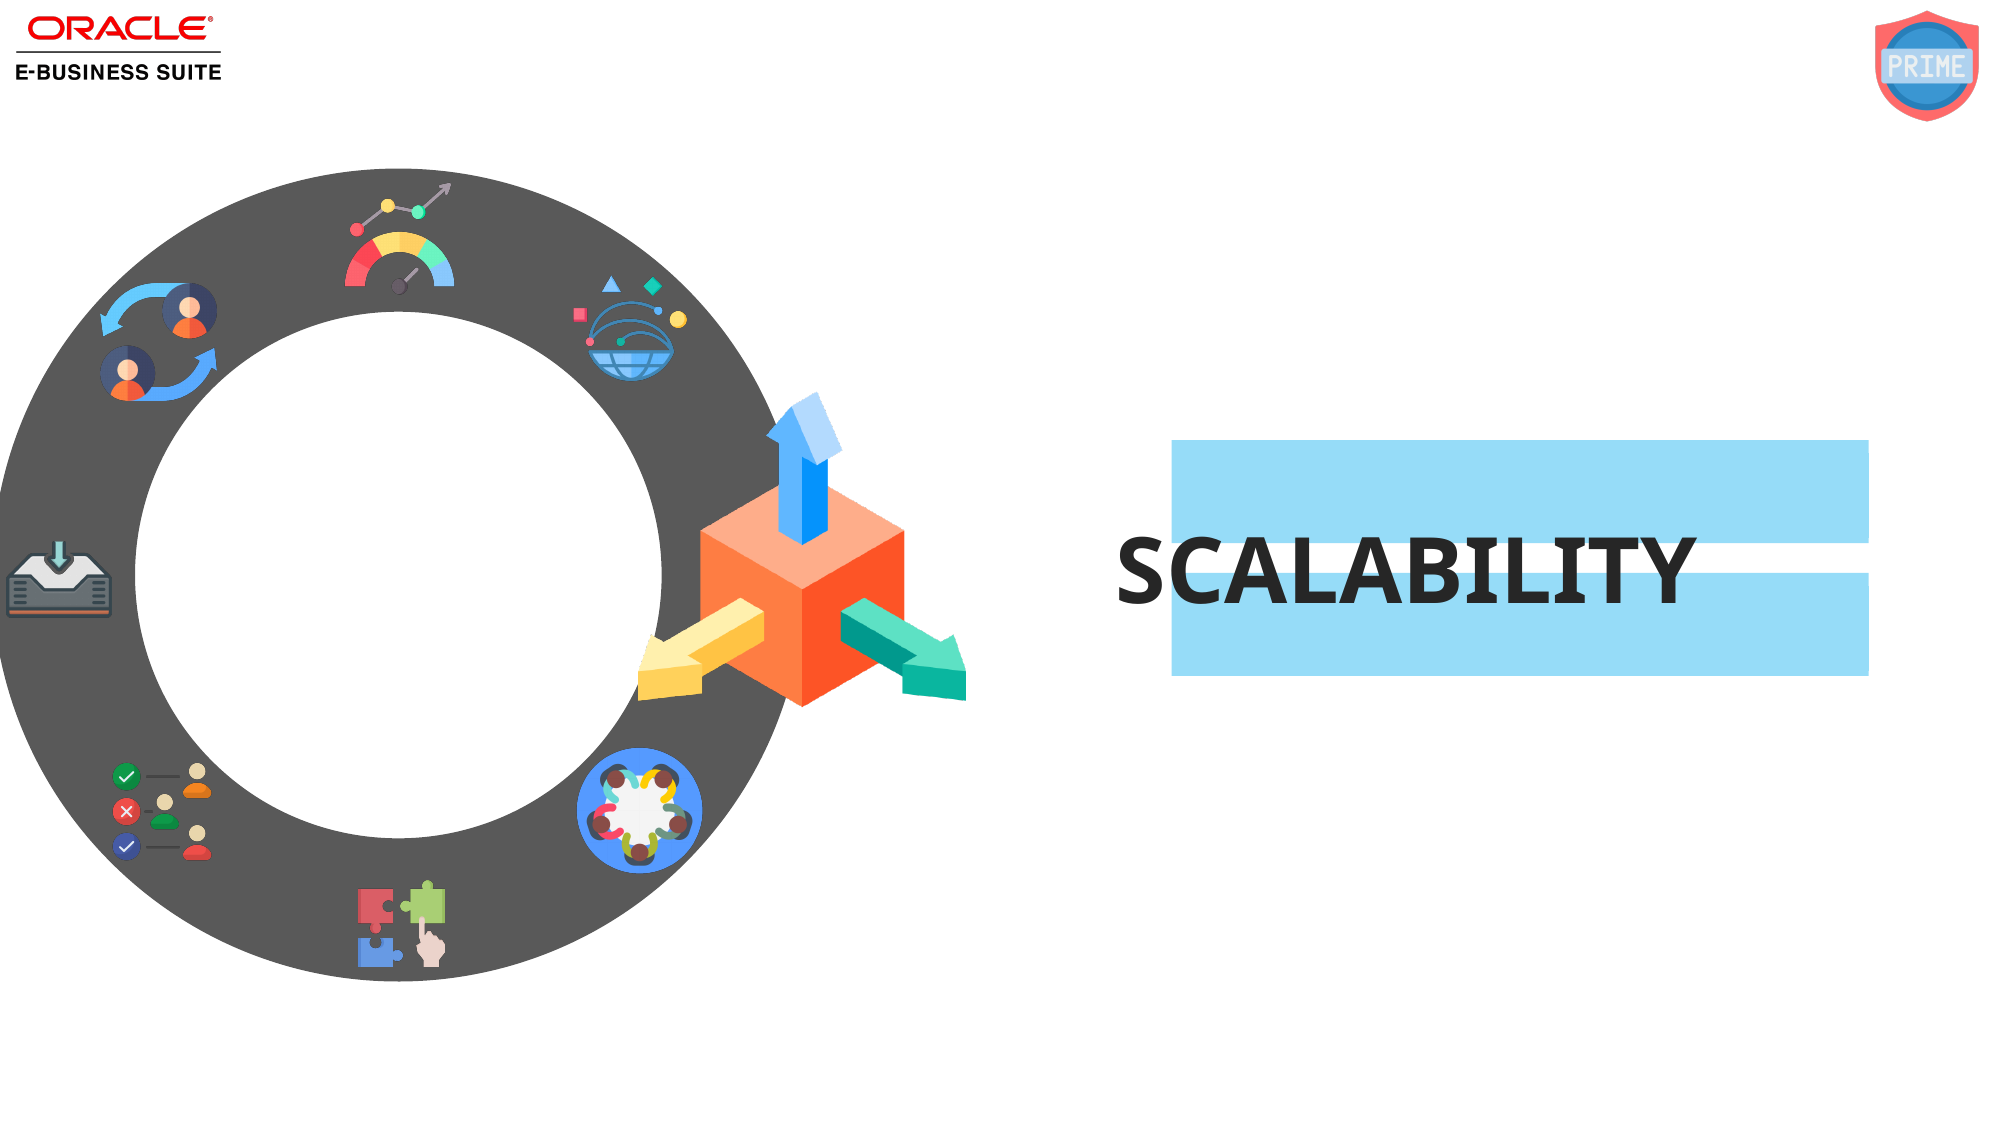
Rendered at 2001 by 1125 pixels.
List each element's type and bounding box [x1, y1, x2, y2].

picture [111, 760, 213, 863]
text_box [0, 299, 672, 982]
text_box [591, 396, 638, 466]
picture [99, 283, 218, 401]
picture [358, 880, 445, 967]
picture [574, 746, 704, 876]
picture [340, 180, 458, 298]
picture [562, 260, 967, 713]
text_box [598, 684, 781, 843]
text_box [115, 168, 656, 384]
text_box [697, 299, 758, 385]
picture [5, 527, 112, 634]
picture [16, 15, 222, 81]
picture [1868, 7, 1986, 125]
text_box [1115, 439, 1870, 677]
